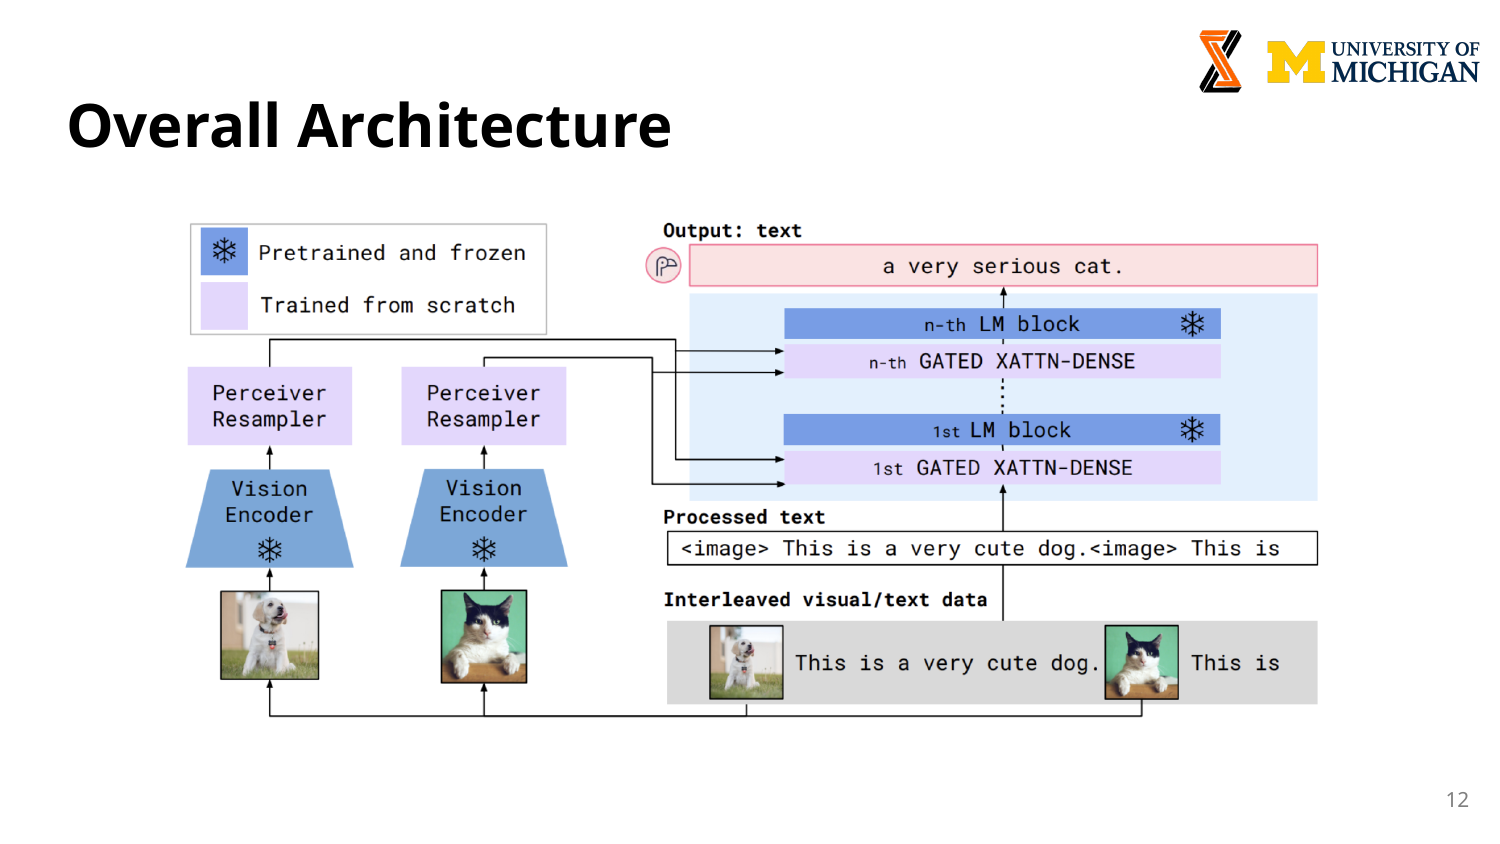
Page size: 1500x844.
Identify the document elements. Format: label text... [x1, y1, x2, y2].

picture [1188, 29, 1253, 72]
slide_number ‹#› [1394, 769, 1484, 834]
picture [1264, 0, 1484, 124]
title Overall Architecture [51, 72, 1449, 176]
picture [165, 200, 1335, 730]
